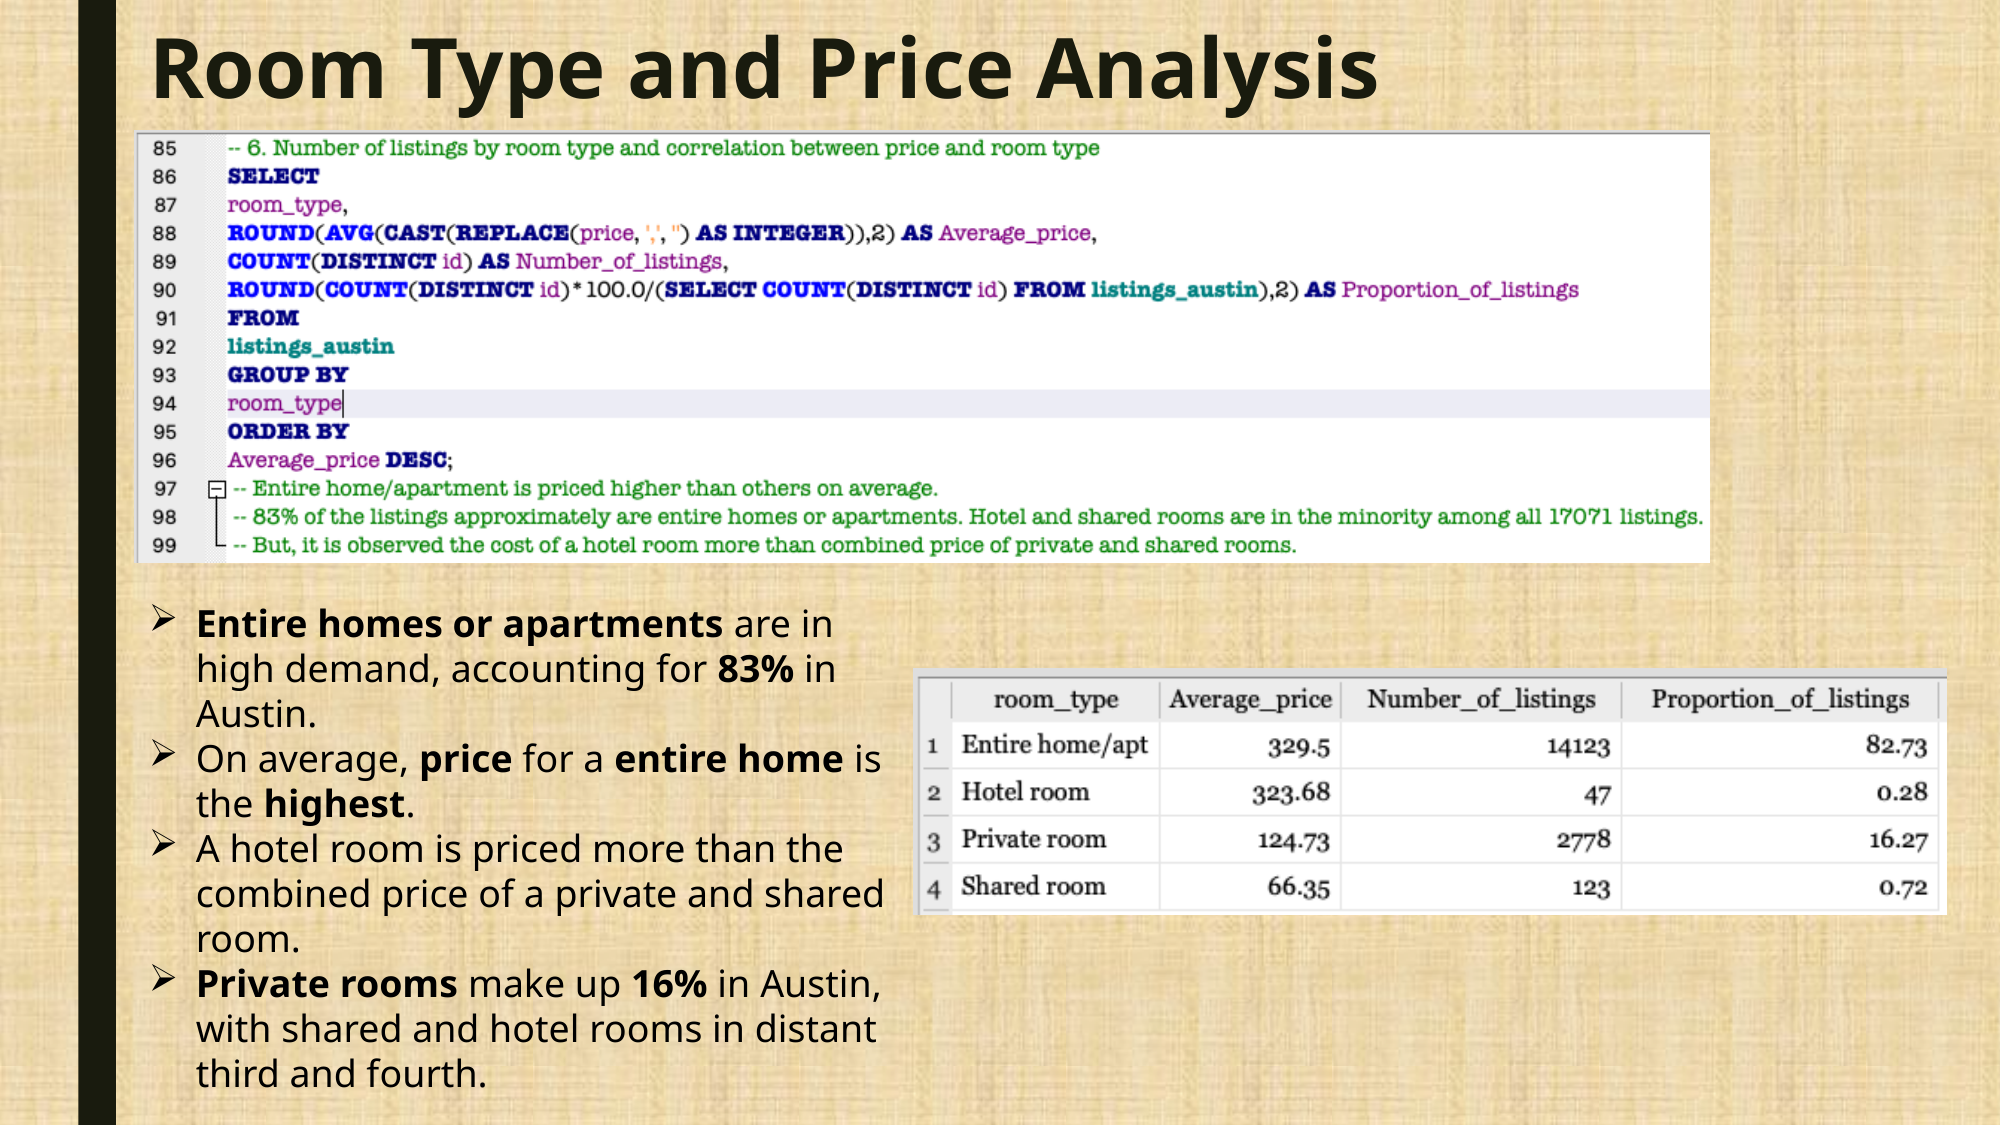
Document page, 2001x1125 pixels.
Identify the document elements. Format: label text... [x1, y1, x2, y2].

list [134, 130, 1710, 563]
title Room Type and Price Analysis [134, 19, 1800, 139]
picture [913, 668, 1947, 915]
text_box Entire homes or apartments are in high demand, accounting for 83% in Austin. On average, price for a entire home is the highest. A hotel room is priced more than the combined price of a private and shared room. Private rooms make up 16% in Austin, with shared and hotel rooms in distant third and fourth. [134, 592, 914, 1103]
